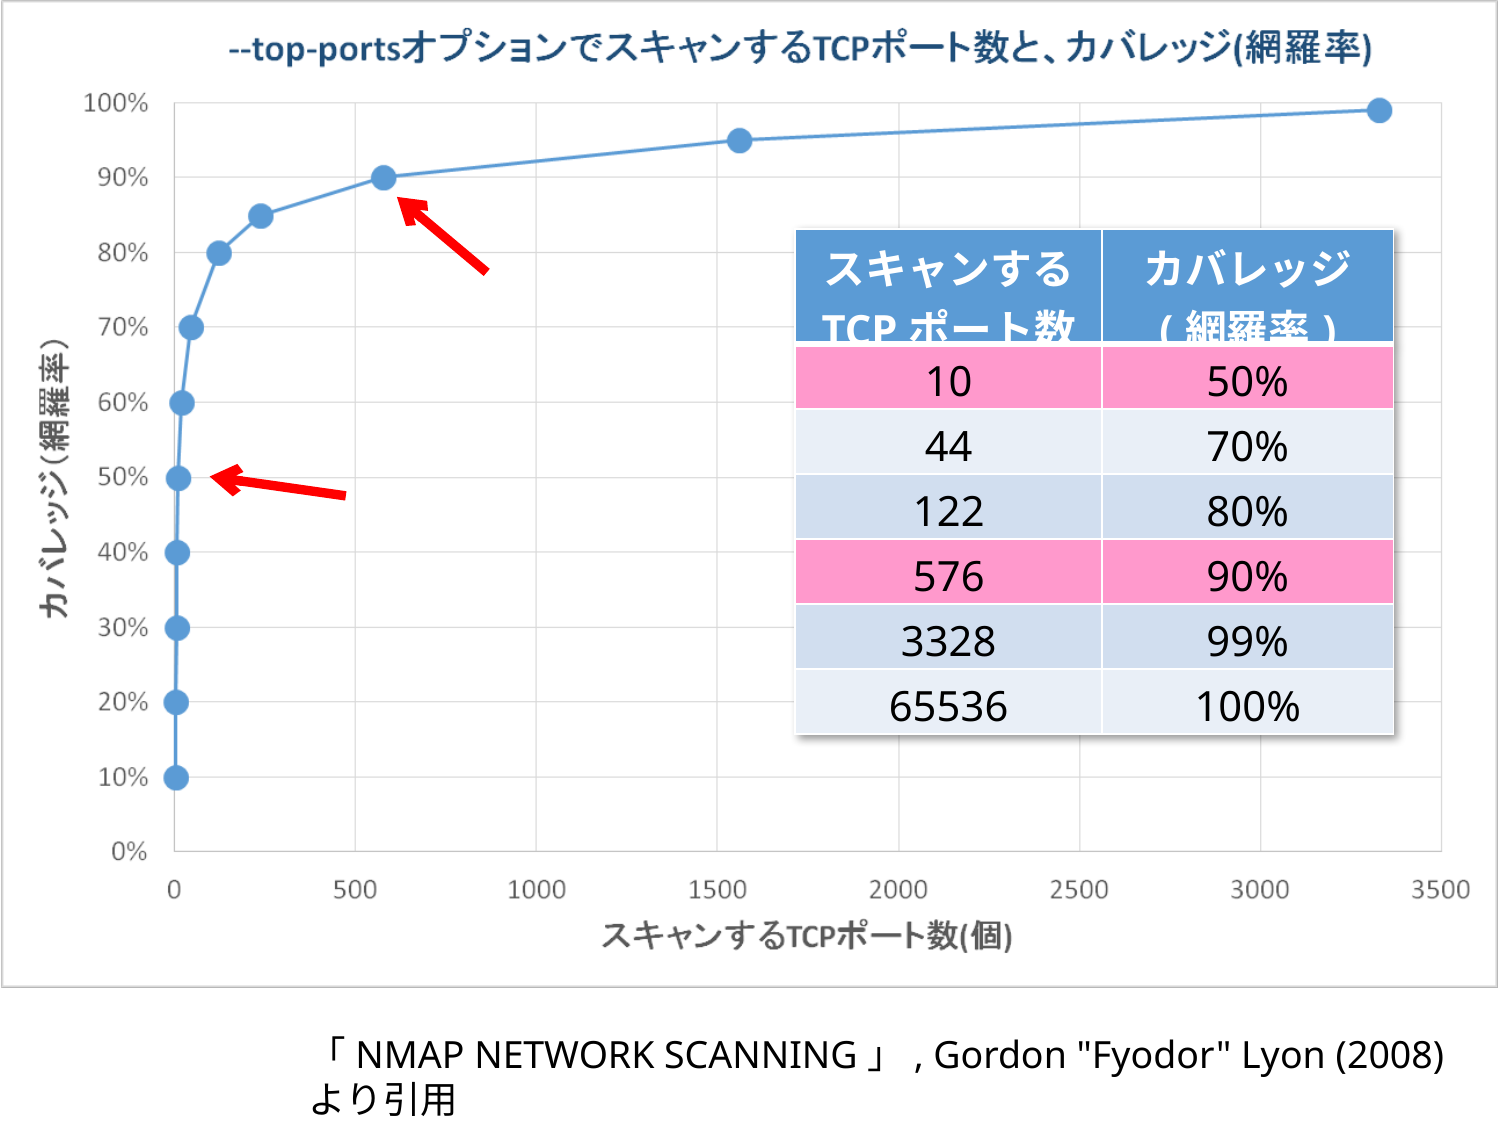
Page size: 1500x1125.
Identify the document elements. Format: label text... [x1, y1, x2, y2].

picture [0, 0, 1499, 989]
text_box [209, 476, 346, 496]
text_box 「NMAP NETWORK SCANNING」, Gordon "Fyodor" Lyon (2008) より引用 [294, 1023, 1478, 1125]
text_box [396, 196, 487, 273]
